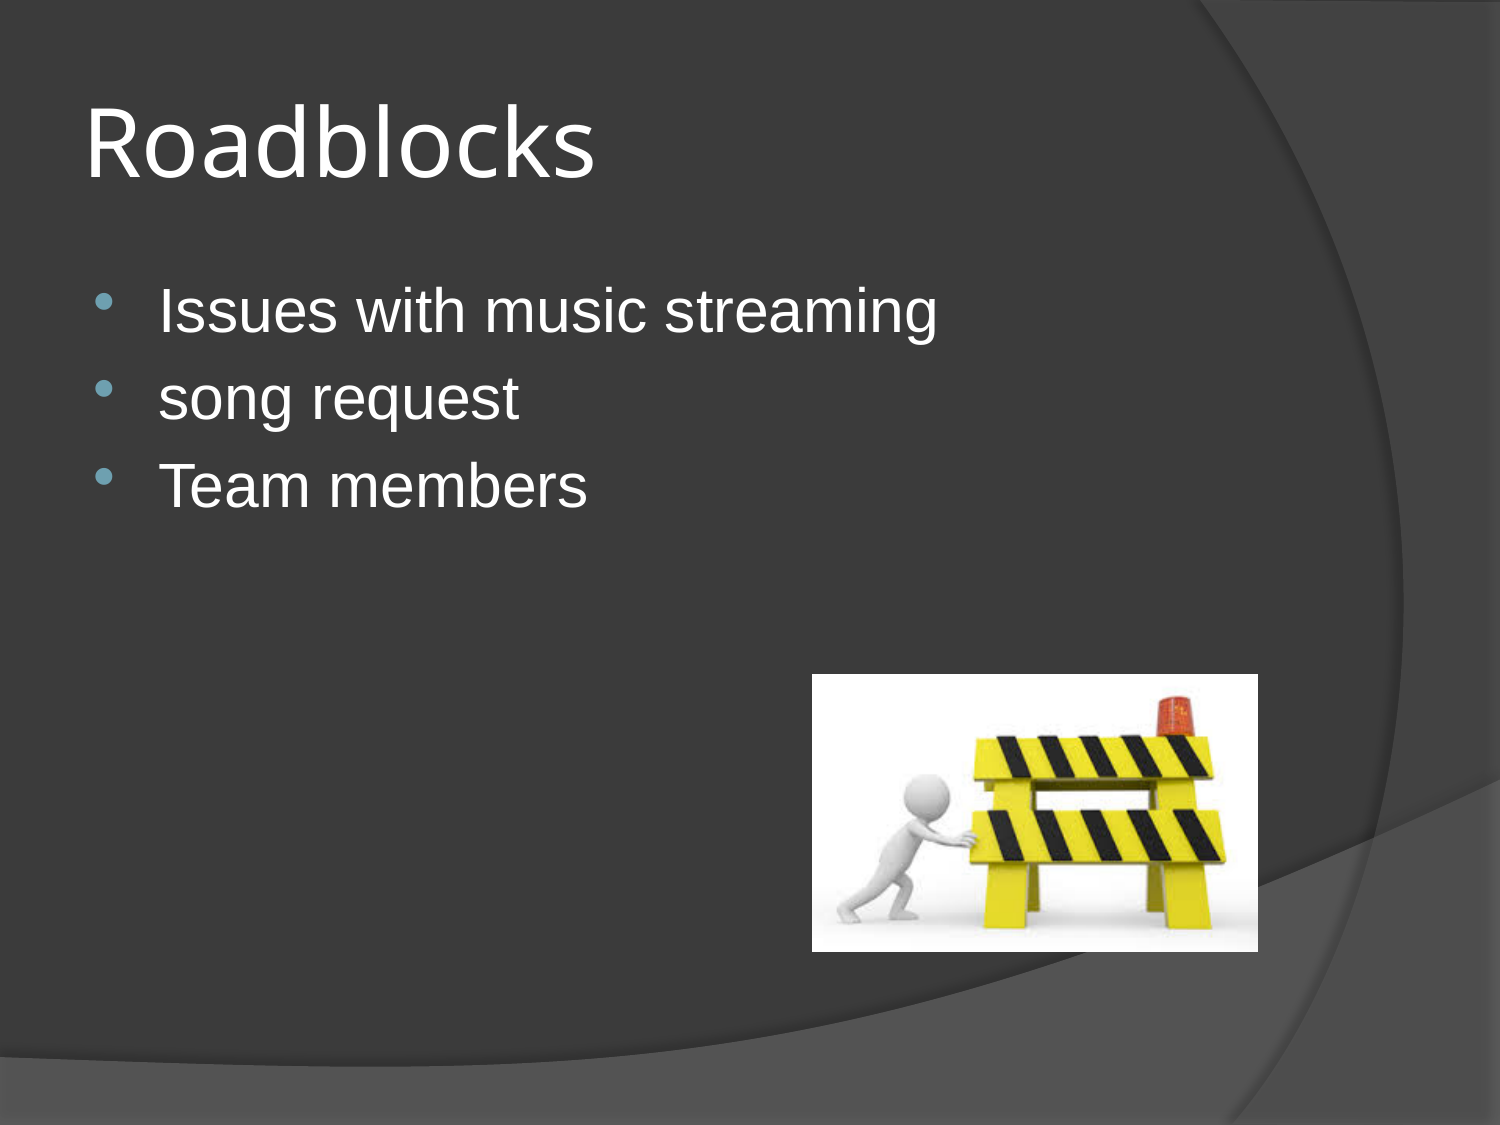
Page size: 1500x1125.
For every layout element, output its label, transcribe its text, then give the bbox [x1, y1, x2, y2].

list Issues with music streaming song request Team members [75, 262, 1300, 1005]
picture [812, 674, 1259, 952]
title Roadblocks [75, 45, 1300, 233]
